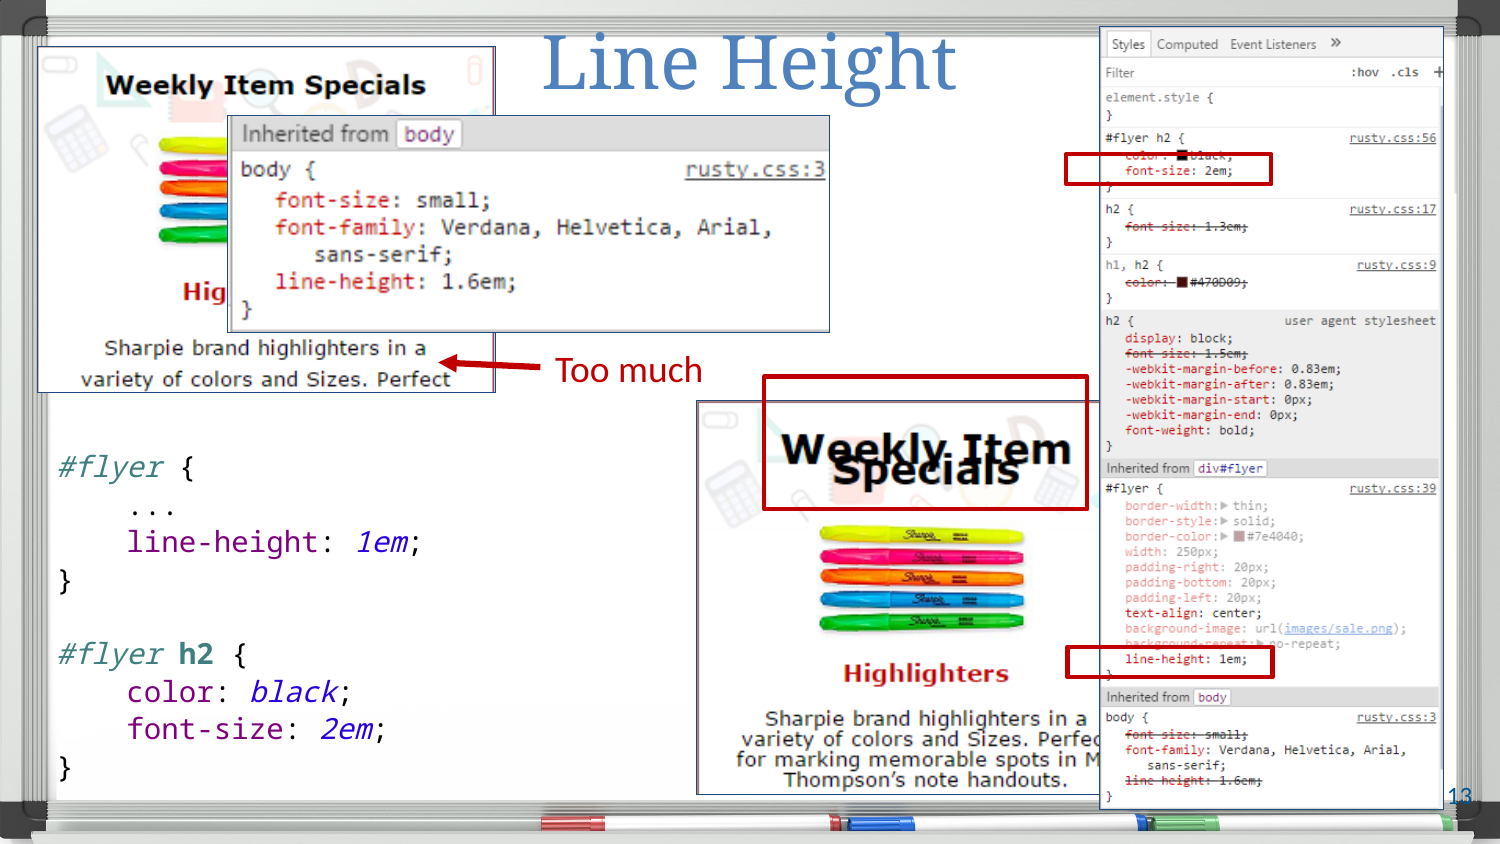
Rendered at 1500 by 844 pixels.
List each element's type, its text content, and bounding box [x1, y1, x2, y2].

text_box [762, 374, 1089, 399]
text_box [1064, 152, 1093, 186]
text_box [437, 362, 541, 368]
title Line Height [12, 9, 1488, 110]
text_box Too much [540, 340, 728, 397]
text_box #flyer { ... line-height: 1em; } #flyer h2 { color: black; font-size: 2em; } [41, 438, 525, 791]
picture [0, 0, 1500, 844]
slide_number 13 [1446, 771, 1488, 817]
